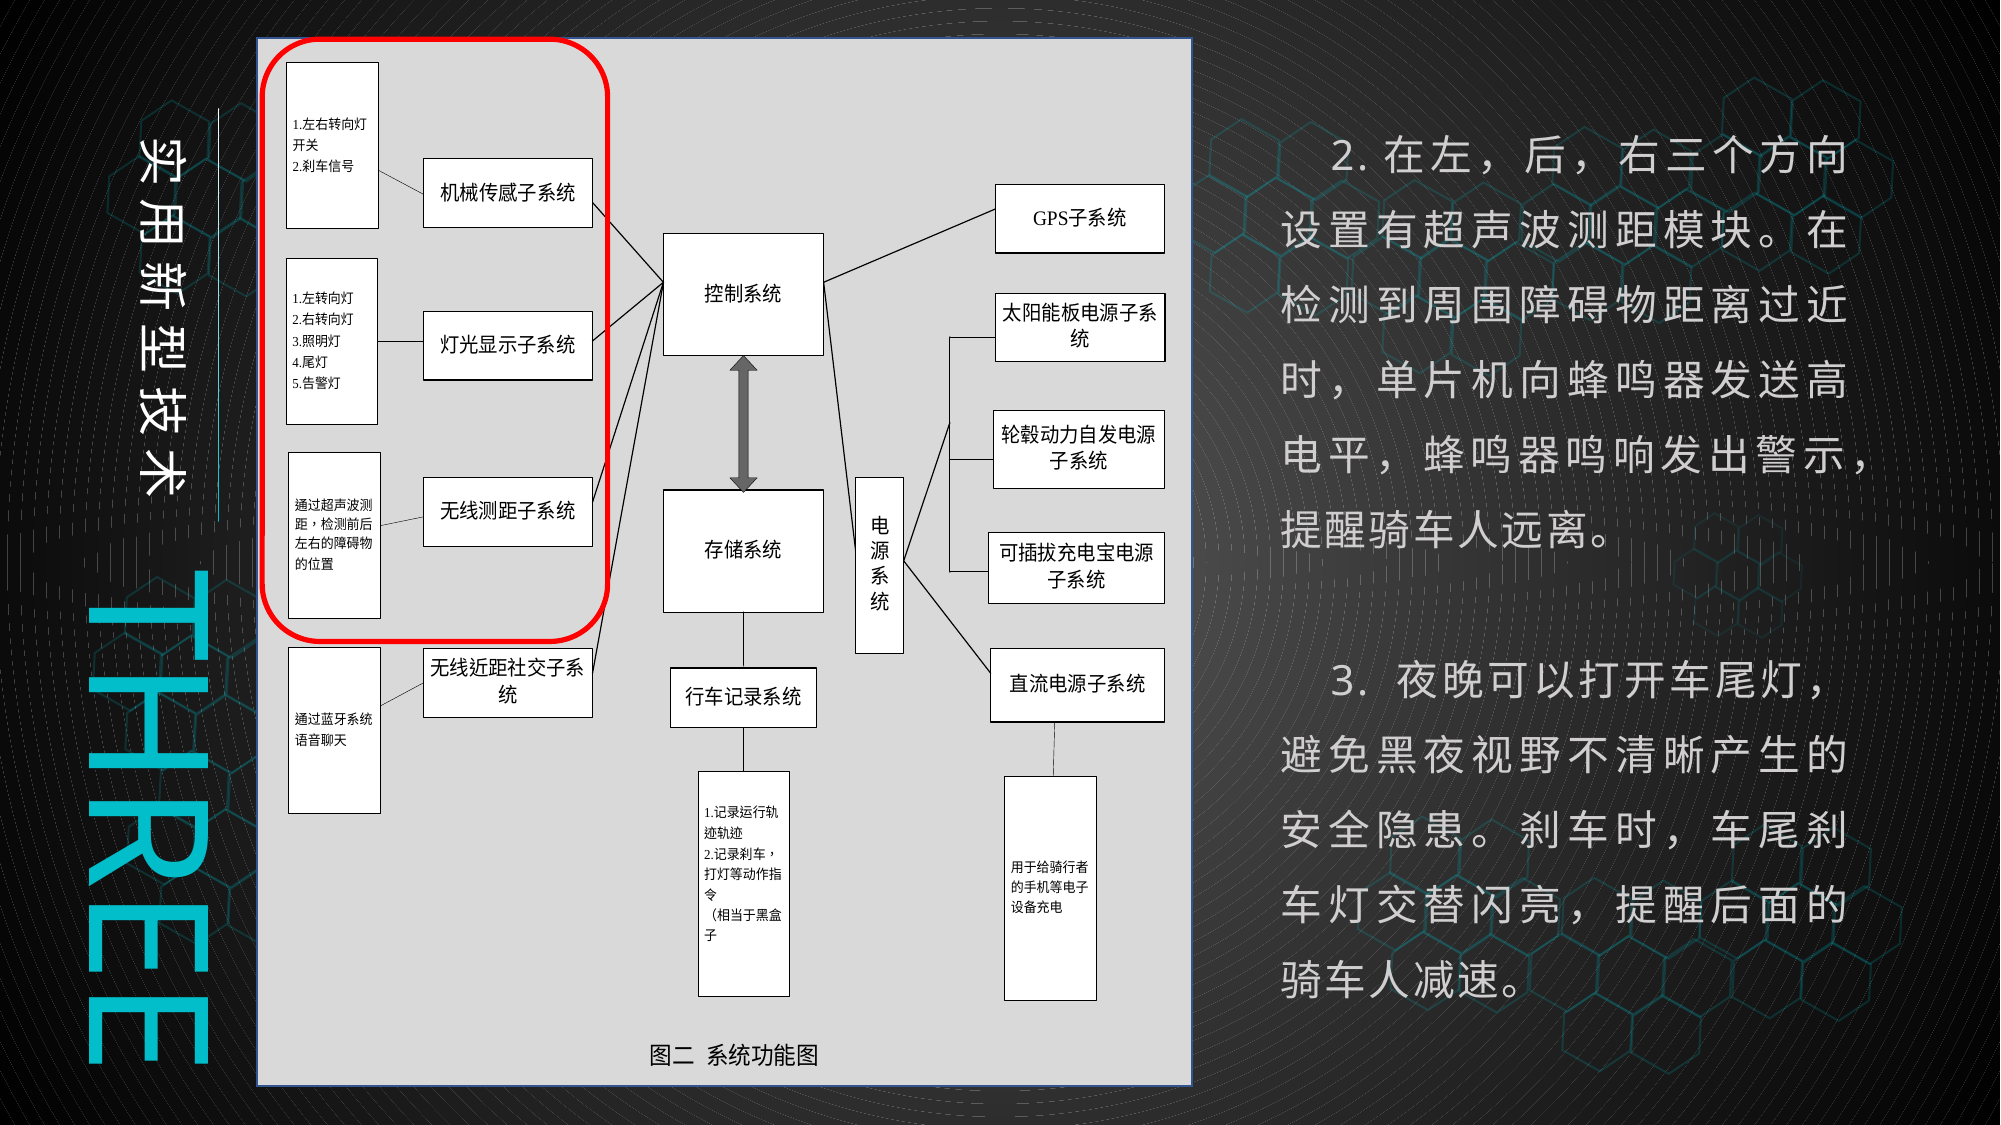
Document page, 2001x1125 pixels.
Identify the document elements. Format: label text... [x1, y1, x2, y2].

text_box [1354, 823, 1905, 1068]
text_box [257, 37, 1193, 1125]
text_box THREE [56, 569, 257, 1125]
text_box 2.在左，后，右三个方向设置有超声波测距模块。在检测到周围障碍物距离过近时，单片机向蜂鸣器发送高电平，蜂鸣器鸣响发出警示，提醒骑车人远离。 3. 夜晚可以打开车尾灯，避免黑夜视野不清晰产生的安全隐患。刹车时，车尾刹车灯交替闪亮，提醒后面的骑车人减速。 [1265, 370, 1866, 1012]
text_box 实用新型技术 [111, 291, 202, 561]
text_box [89, 583, 257, 767]
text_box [1671, 517, 1804, 634]
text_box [1193, 83, 1897, 370]
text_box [104, 106, 257, 291]
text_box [123, 767, 257, 941]
text_box [1024, 0, 2000, 34]
